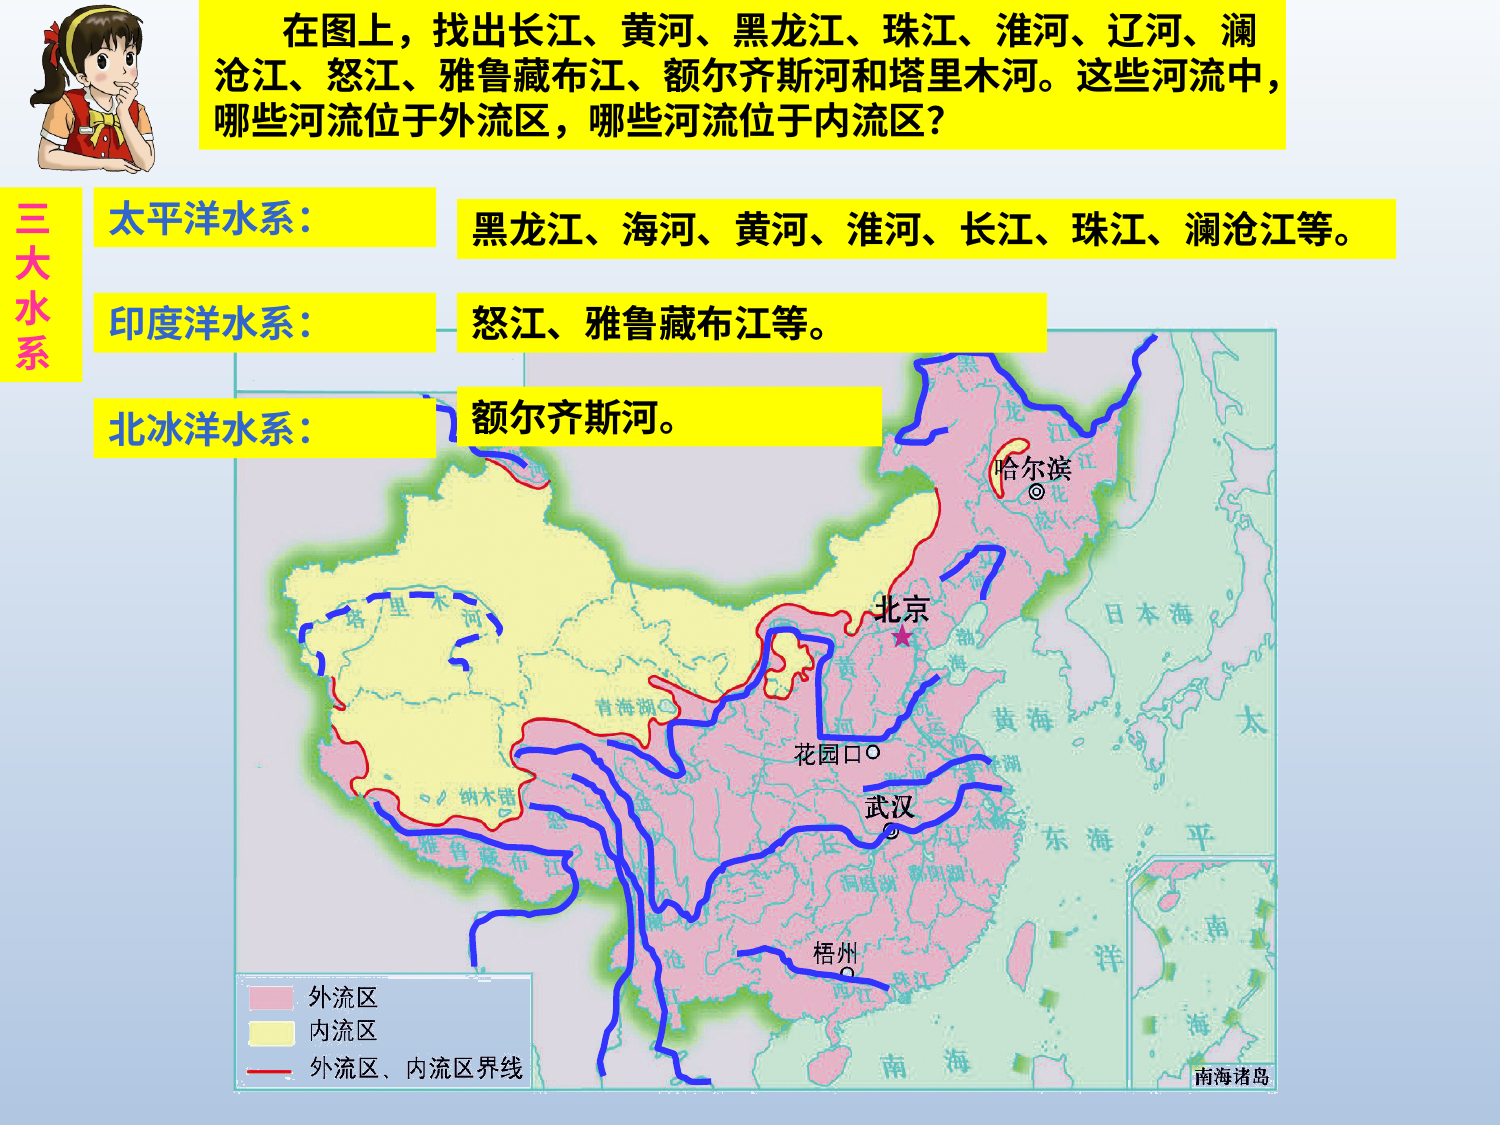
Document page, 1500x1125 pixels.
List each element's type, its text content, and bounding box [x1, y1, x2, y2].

picture [233, 293, 1279, 1099]
text_box 在图上，找出长江、黄河、黑龙江、珠江、淮河、辽河、澜沧江、怒江、雅鲁藏布江、额尔齐斯河和塔里木河。这些河流中，哪些河流位于外流区，哪些河流位于内流区？ [199, 0, 1286, 150]
picture [23, 0, 159, 184]
text_box 印度洋水系： [93, 292, 234, 353]
text_box 黑龙江、海河、黄河、淮河、长江、珠江、澜沧江等。 [457, 199, 1397, 259]
text_box 太平洋水系： [93, 187, 437, 248]
text_box 北冰洋水系： [93, 398, 228, 459]
text_box 三大水系 [0, 187, 83, 383]
